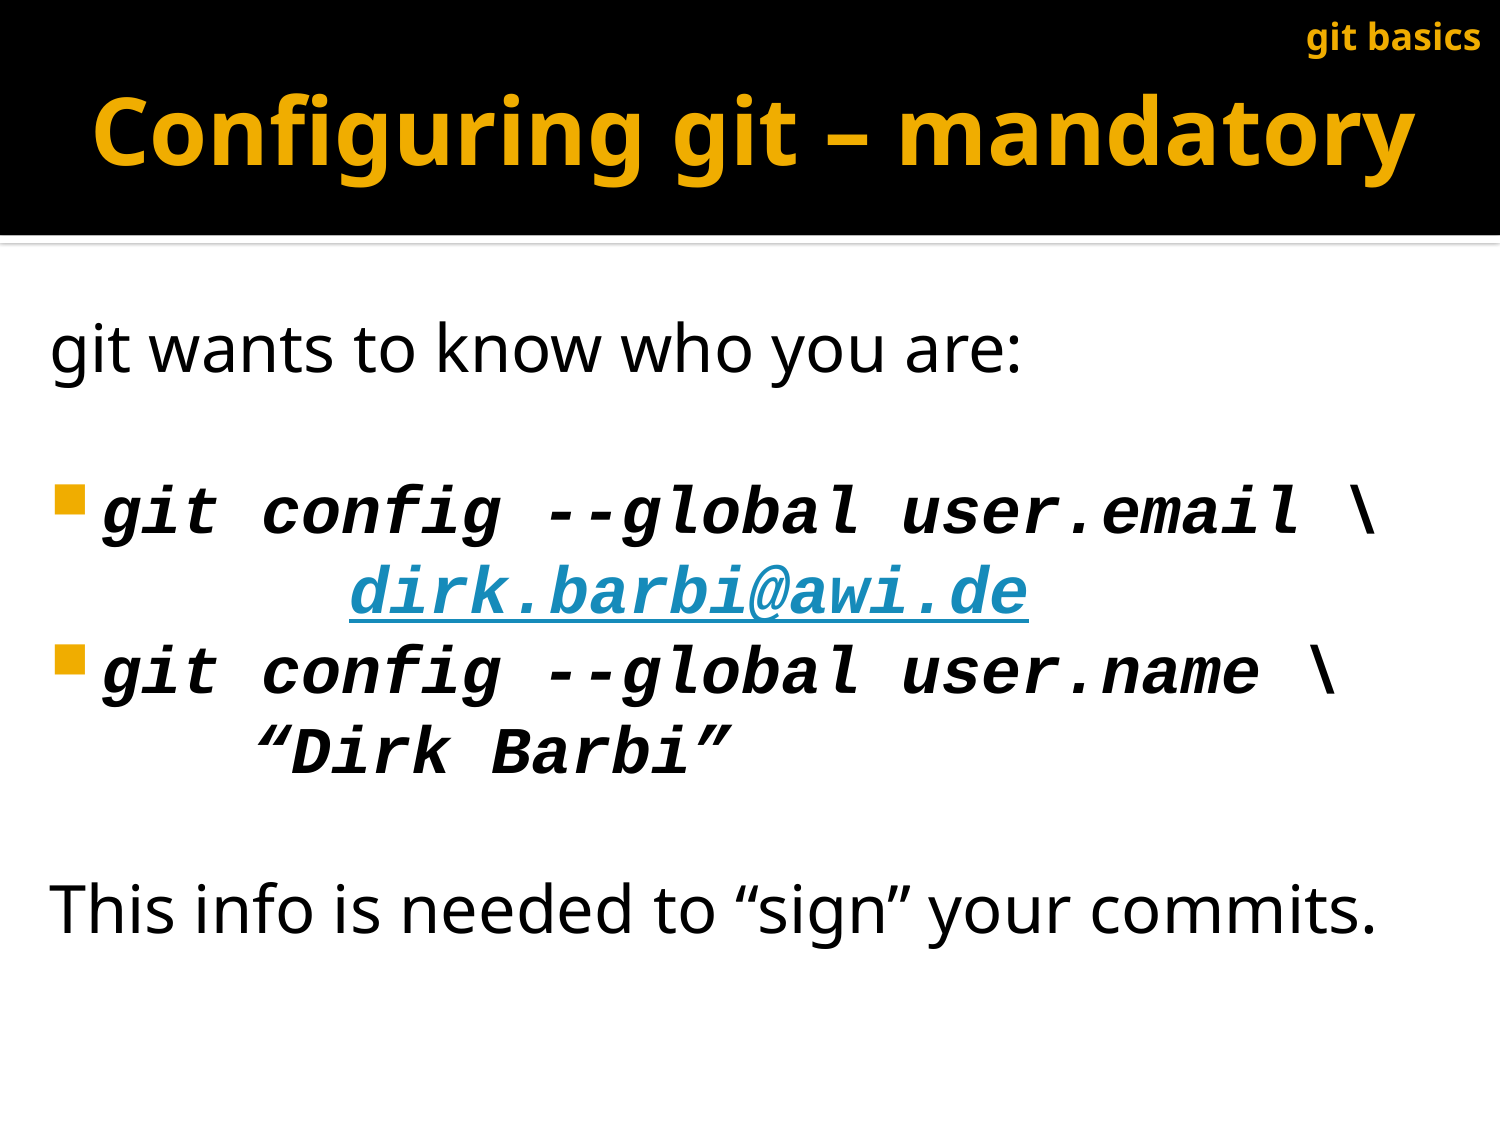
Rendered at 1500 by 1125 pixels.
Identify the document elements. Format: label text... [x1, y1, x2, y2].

text_box git basics [1095, 2, 1490, 69]
title Configuring git – mandatory [75, 25, 1425, 231]
list git wants to know who you are: git config --global user.email \ dirk.barbi@awi.de git config --global user.name \ “Dirk Barbi” This info is needed to “sign” your commits. [20, 291, 1475, 1050]
